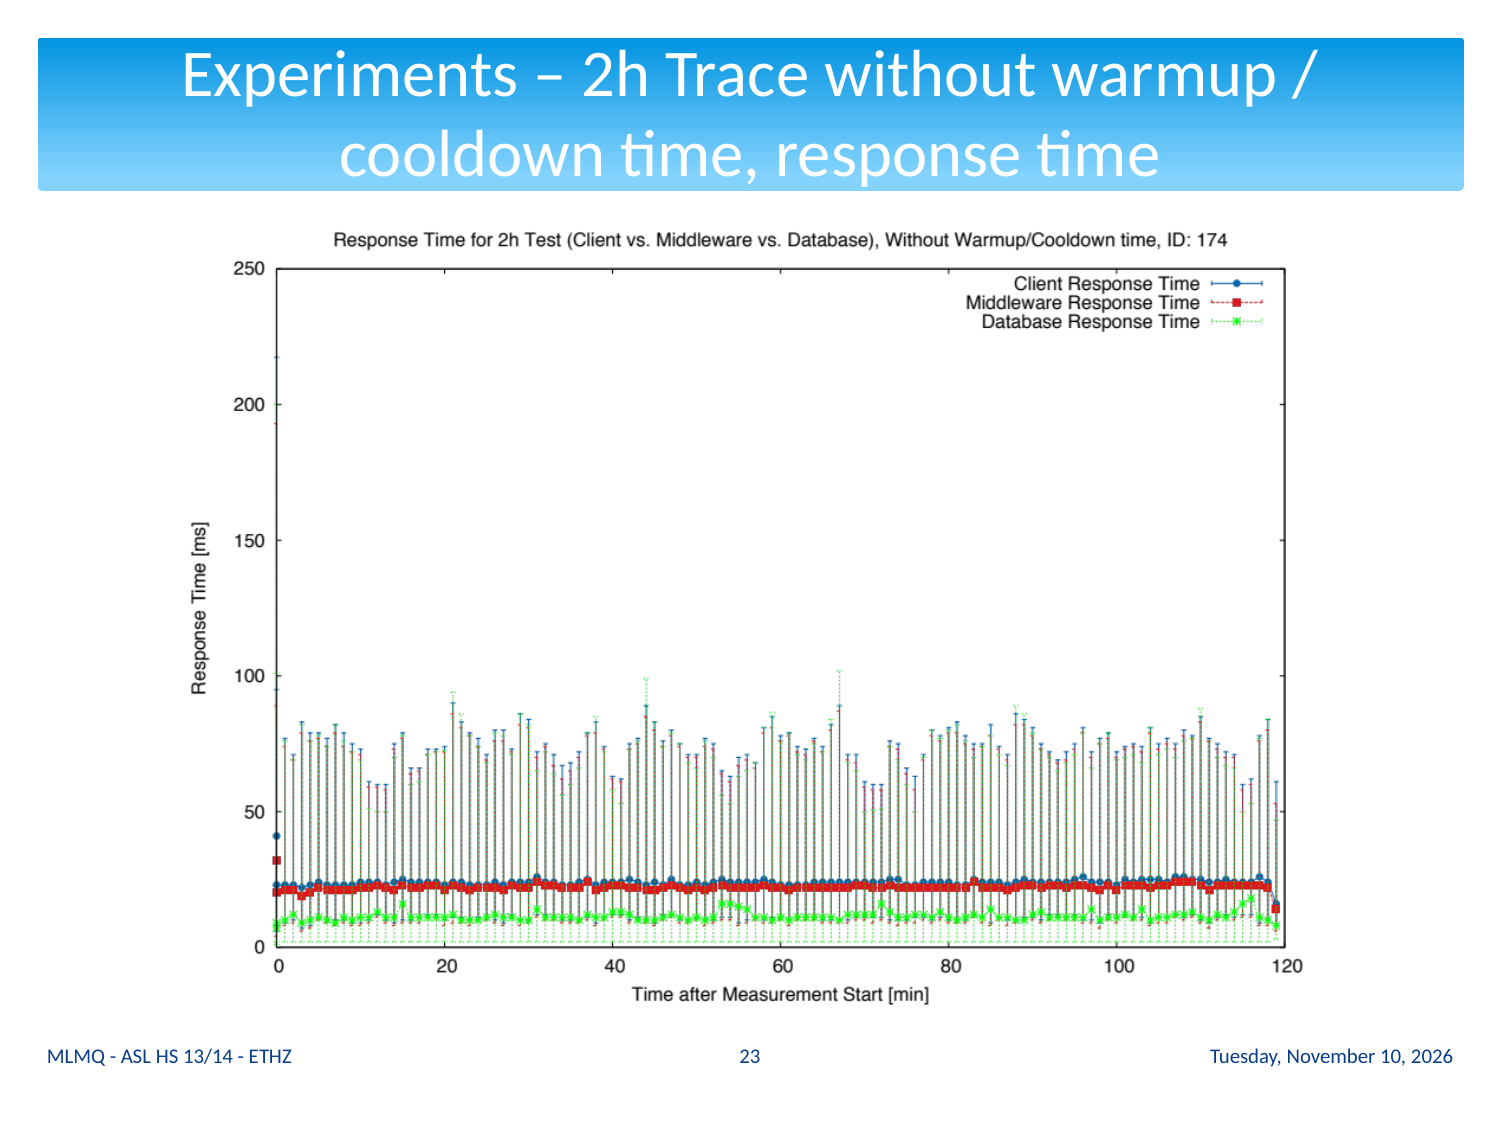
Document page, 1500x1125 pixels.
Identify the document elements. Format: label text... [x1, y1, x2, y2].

slide_number 23 [654, 1025, 846, 1086]
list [142, 212, 1359, 1006]
footer MLMQ - ASL HS 13/14 - ETHZ [31, 1025, 653, 1086]
title Experiments – 2h Trace without warmup / cooldown time, response time [75, 6, 1425, 213]
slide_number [847, 1025, 1469, 1086]
